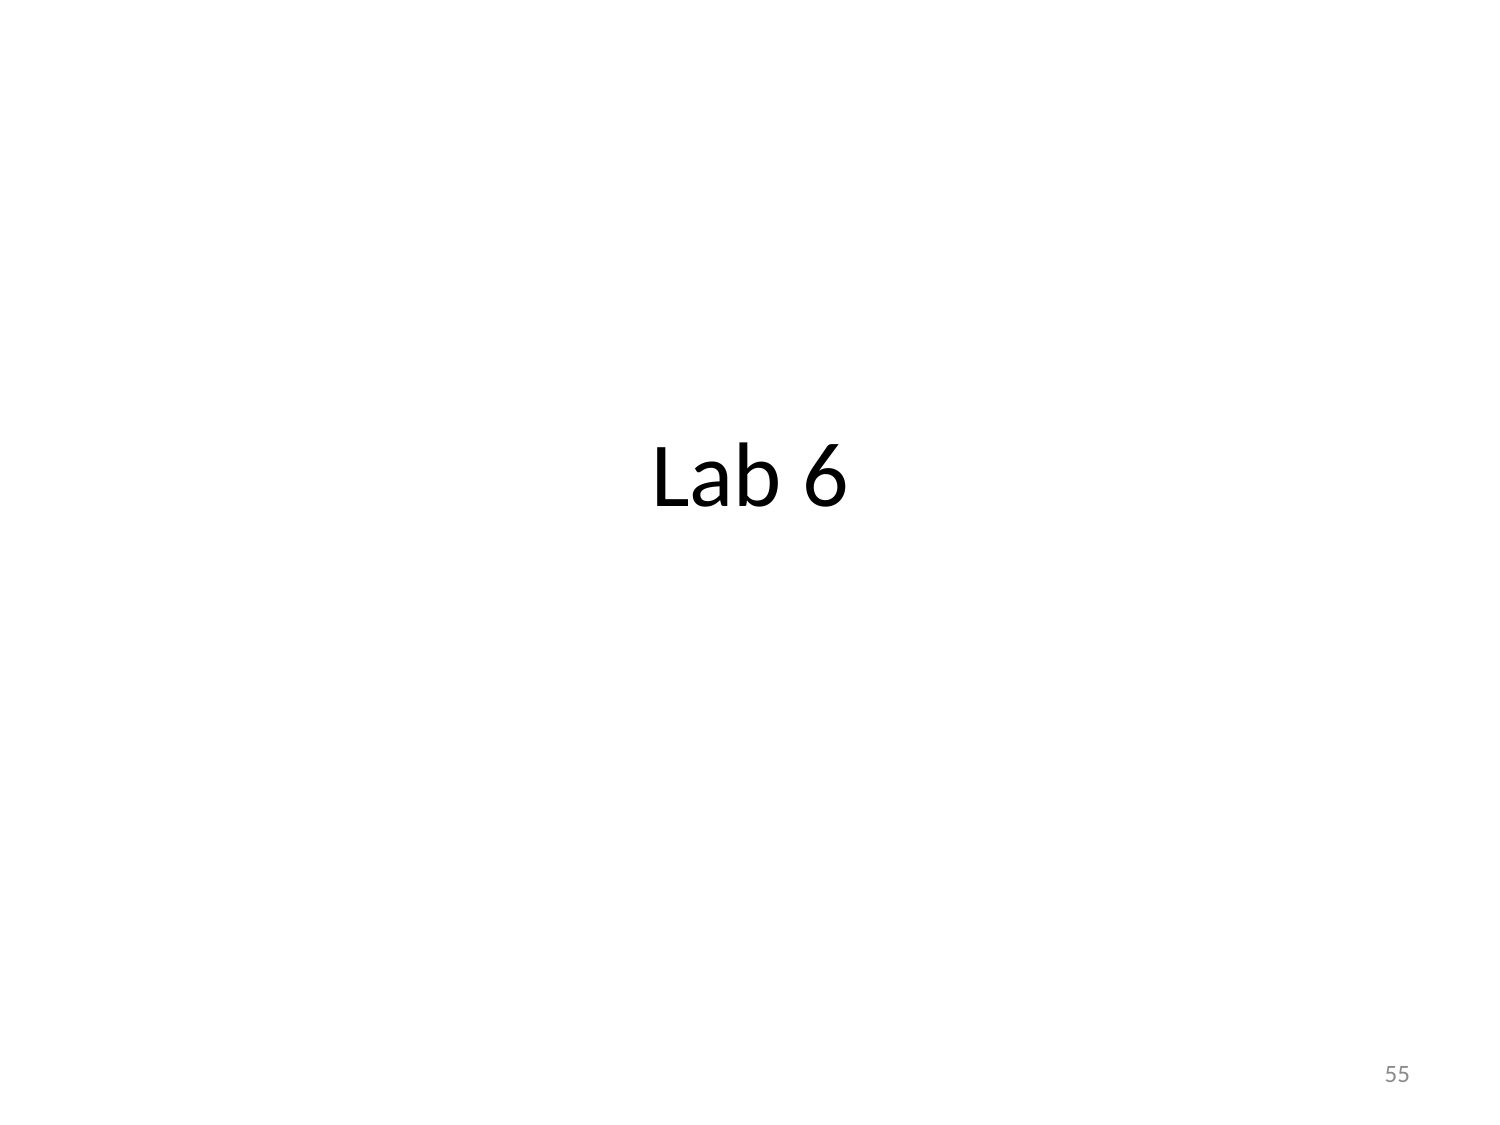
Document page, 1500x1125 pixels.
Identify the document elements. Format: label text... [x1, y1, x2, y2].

slide_number 55 [1074, 1042, 1425, 1103]
title Lab 6 [112, 349, 1388, 591]
